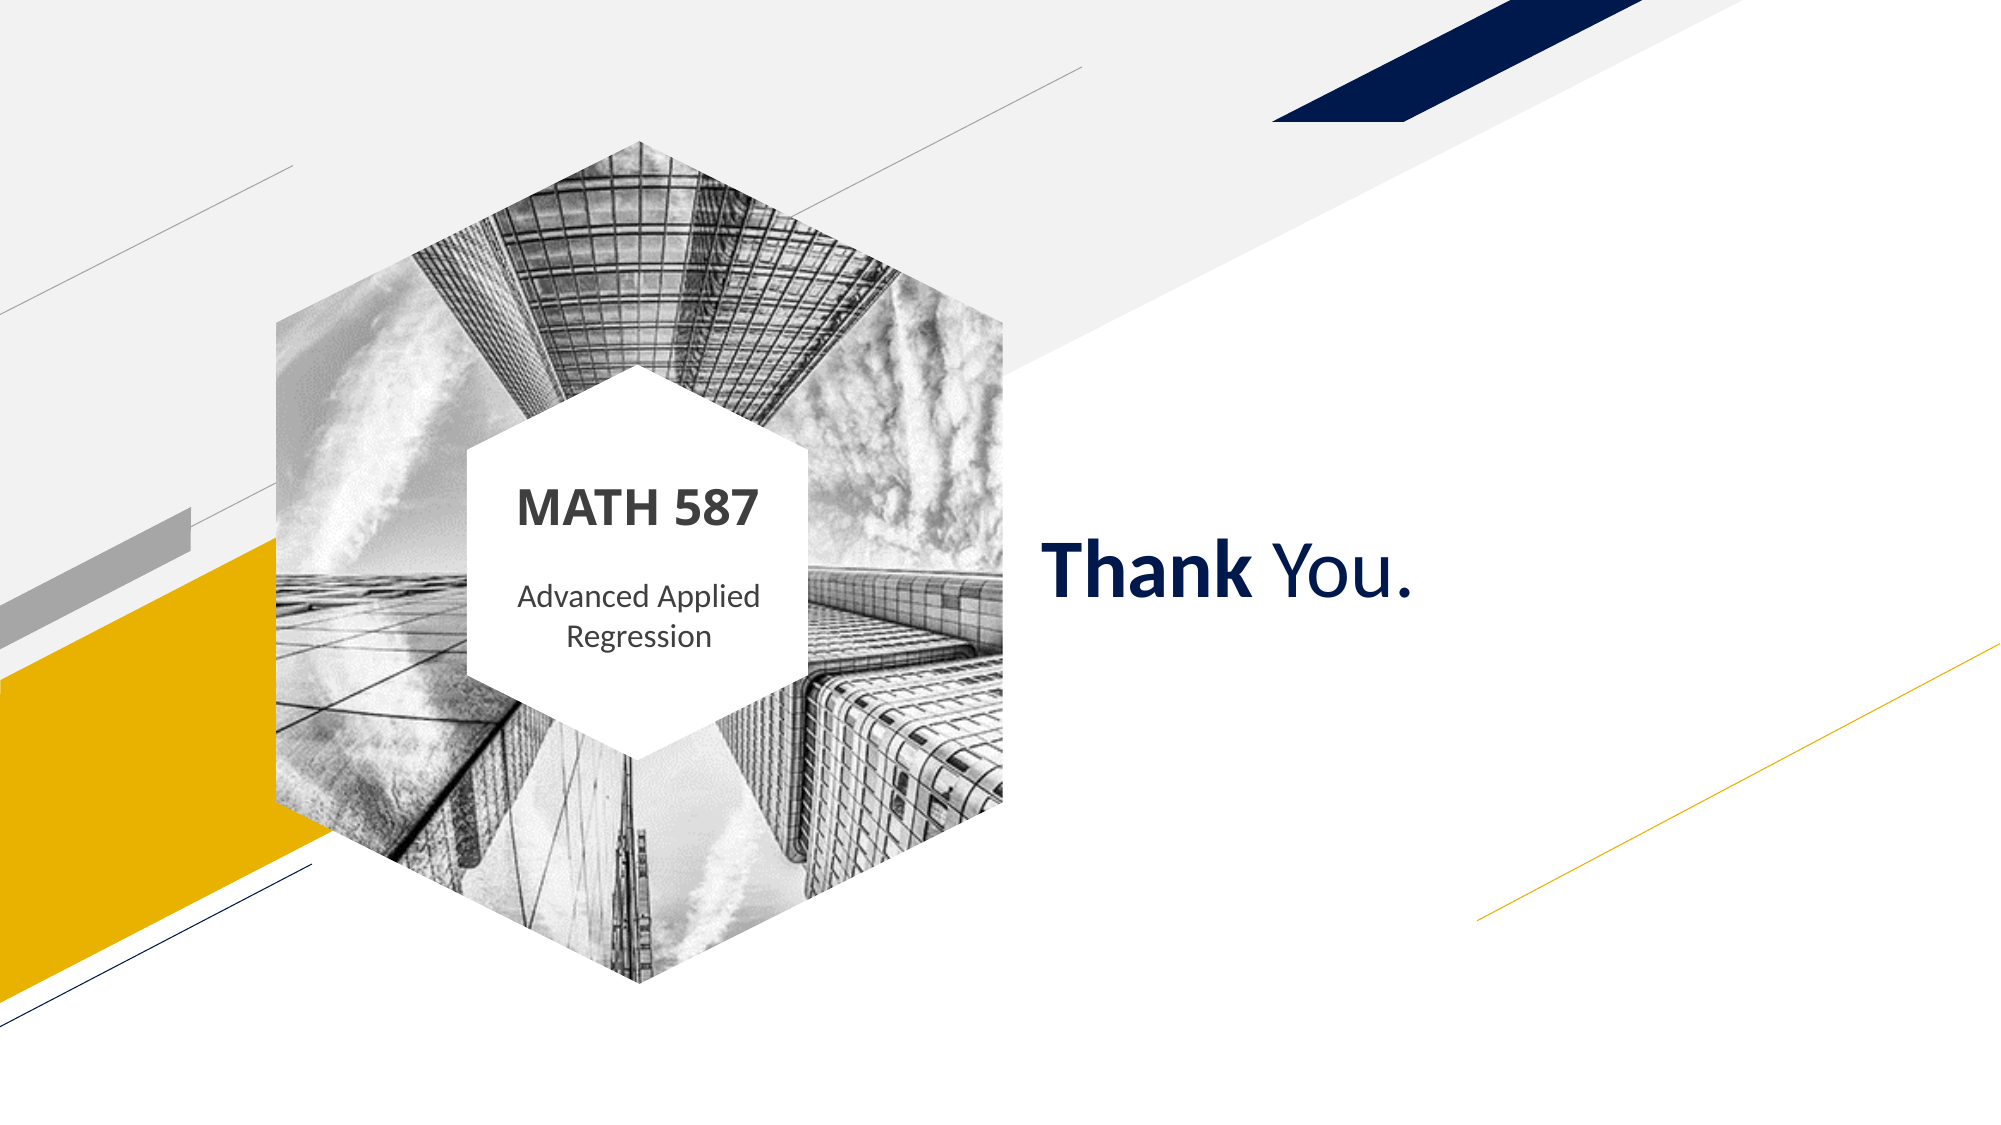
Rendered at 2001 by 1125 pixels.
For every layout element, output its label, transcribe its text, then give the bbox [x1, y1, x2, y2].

picture [276, 141, 1003, 984]
title Thank You. [1026, 516, 1833, 616]
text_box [466, 468, 809, 663]
